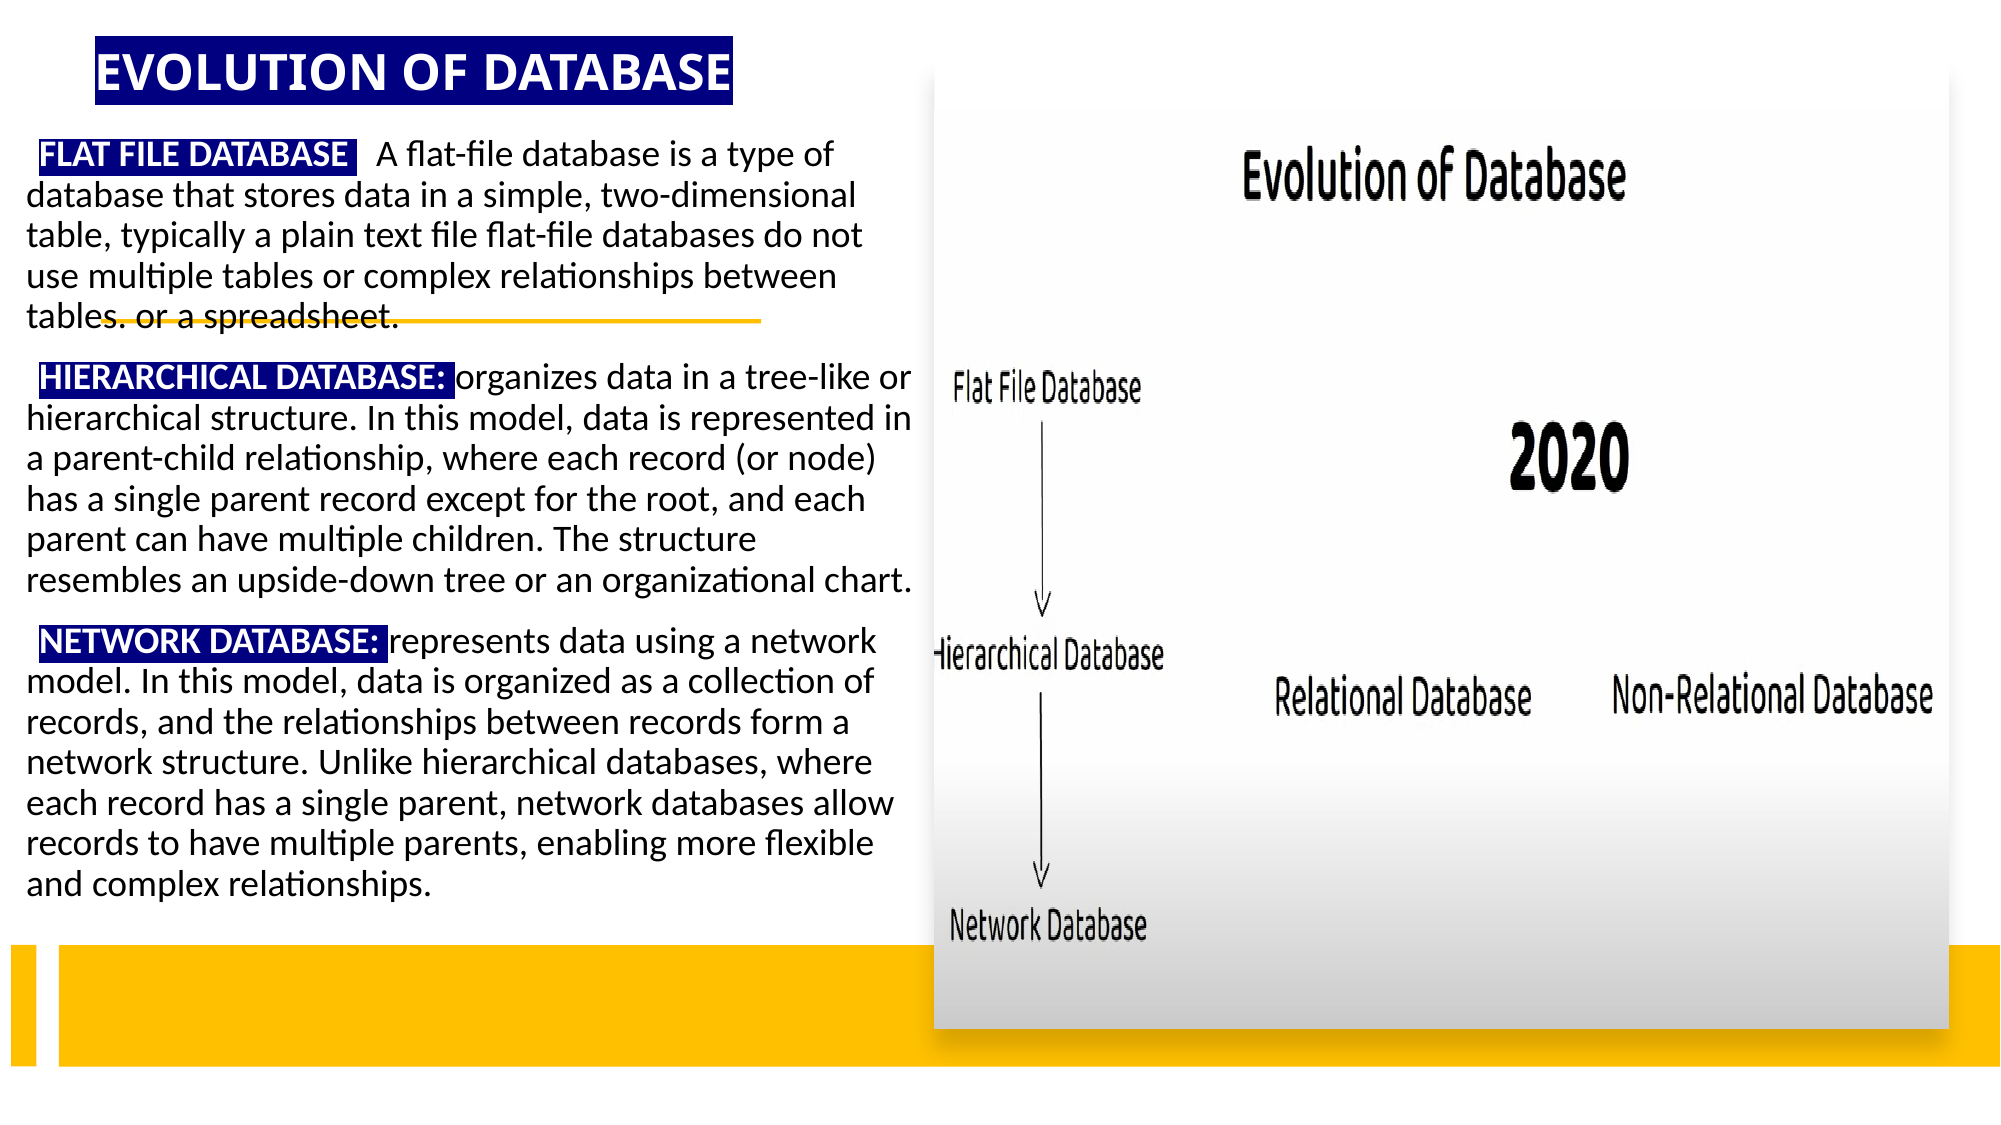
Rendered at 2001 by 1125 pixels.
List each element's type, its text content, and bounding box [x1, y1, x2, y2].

picture [934, 108, 1949, 1029]
text_box [10, 944, 37, 1067]
title EVOLUTION OF DATABASE [79, 0, 783, 109]
text_box [933, 57, 1950, 1030]
text_box [58, 944, 2000, 1068]
text_box [0, 0, 2000, 1125]
subtitle FLAT FILE DATABASE : A flat-file database is a type of database that stores data in a simple, two-dimensional table, typically a plain text file flat-file databases do not use multiple tables or complex relationships between tables. or a spreadsheet. HIERARCHICAL DATABASE: organizes data in a tree-like or hierarchical structure. In this model, data is represented in a parent-child relationship, where each record (or node) has a single parent record except for the root, and each parent can have multiple children. The structure resembles an upside-down tree or an organizational chart. NETWORK DATABASE: represents data using a network model. In this model, data is organized as a collection of records, and the relationships between records form a network structure. Unlike hierarchical databases, where each record has a single parent, network databases allow records to have multiple parents, enabling more flexible and complex relationships. [11, 155, 924, 945]
